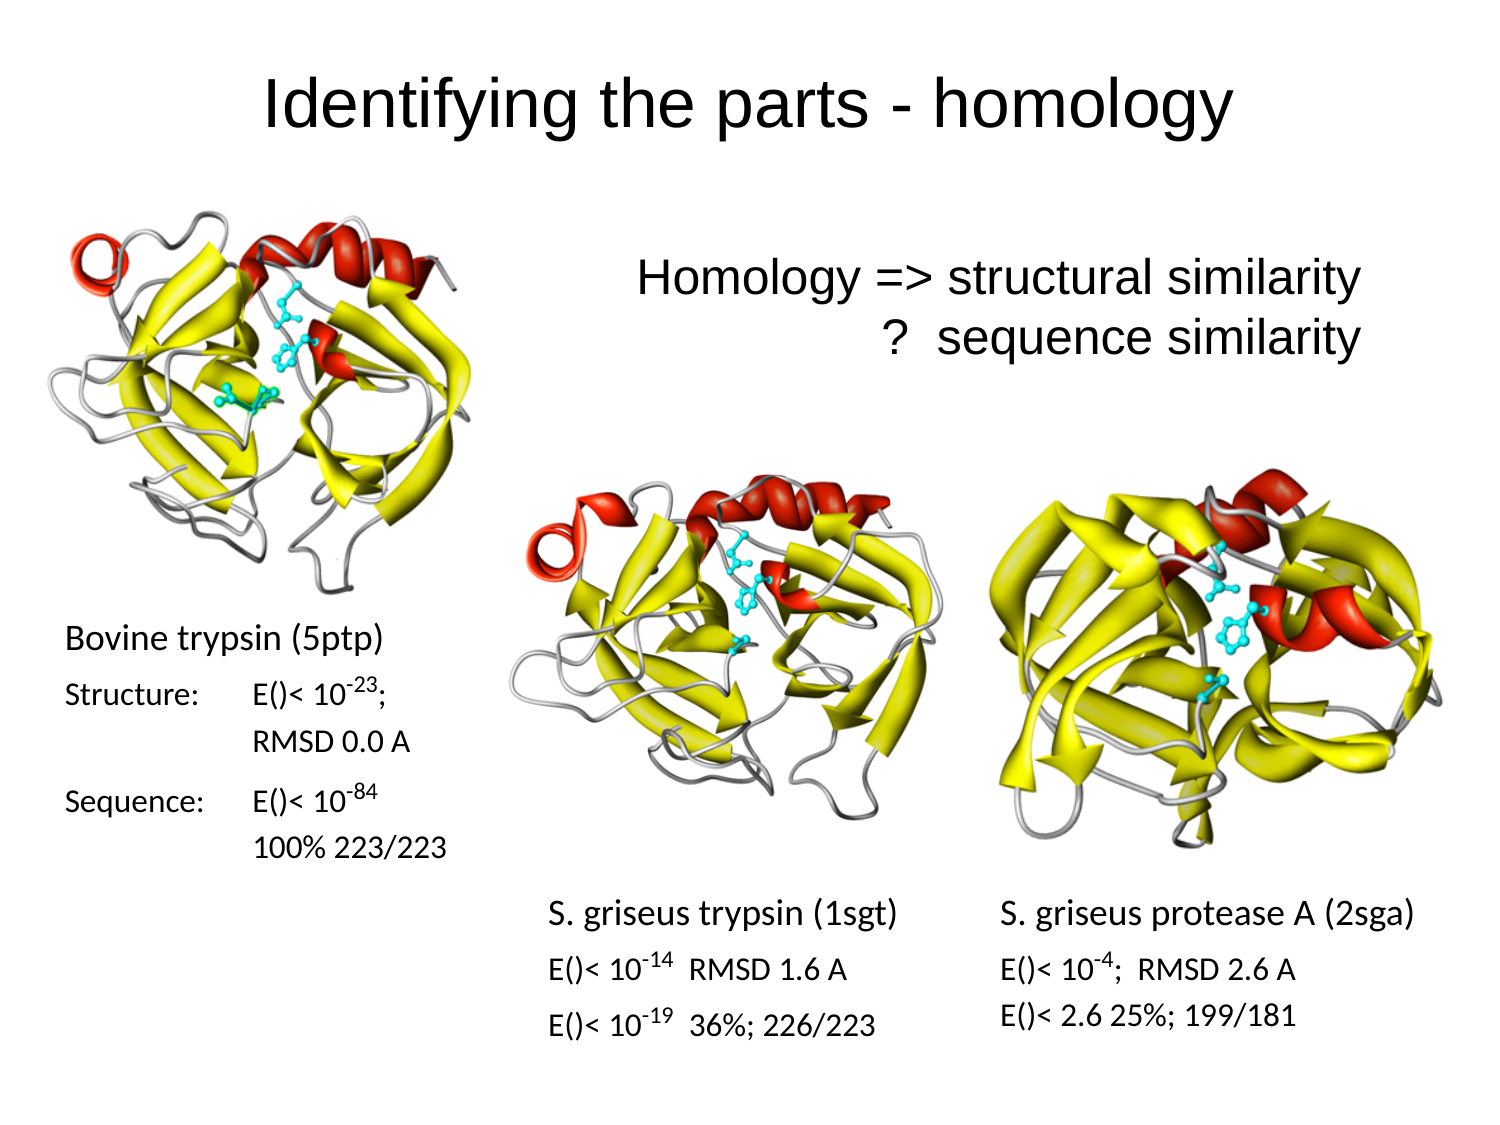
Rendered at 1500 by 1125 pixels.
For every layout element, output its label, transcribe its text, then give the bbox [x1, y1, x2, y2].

text_box S. griseus protease A (2sga) E()< 10-4; RMSD 2.6 A E()< 2.6 25%; 199/181 [985, 874, 1431, 1041]
picture [974, 462, 1457, 860]
picture [37, 199, 491, 607]
text_box Homology => structural similarity ? sequence similarity [614, 237, 1377, 373]
text_box Bovine trypsin (5ptp) Structure: E()< 10-23; RMSD 0.0 A Sequence: E()< 10-84 100% 223/223 [49, 615, 488, 873]
text_box S. griseus trypsin (1sgt) E()< 10-14 RMSD 1.6 A E()< 10-19 36%; 226/223 [533, 875, 914, 1053]
picture [498, 462, 955, 830]
title Identifying the parts - homology [112, 50, 1388, 150]
